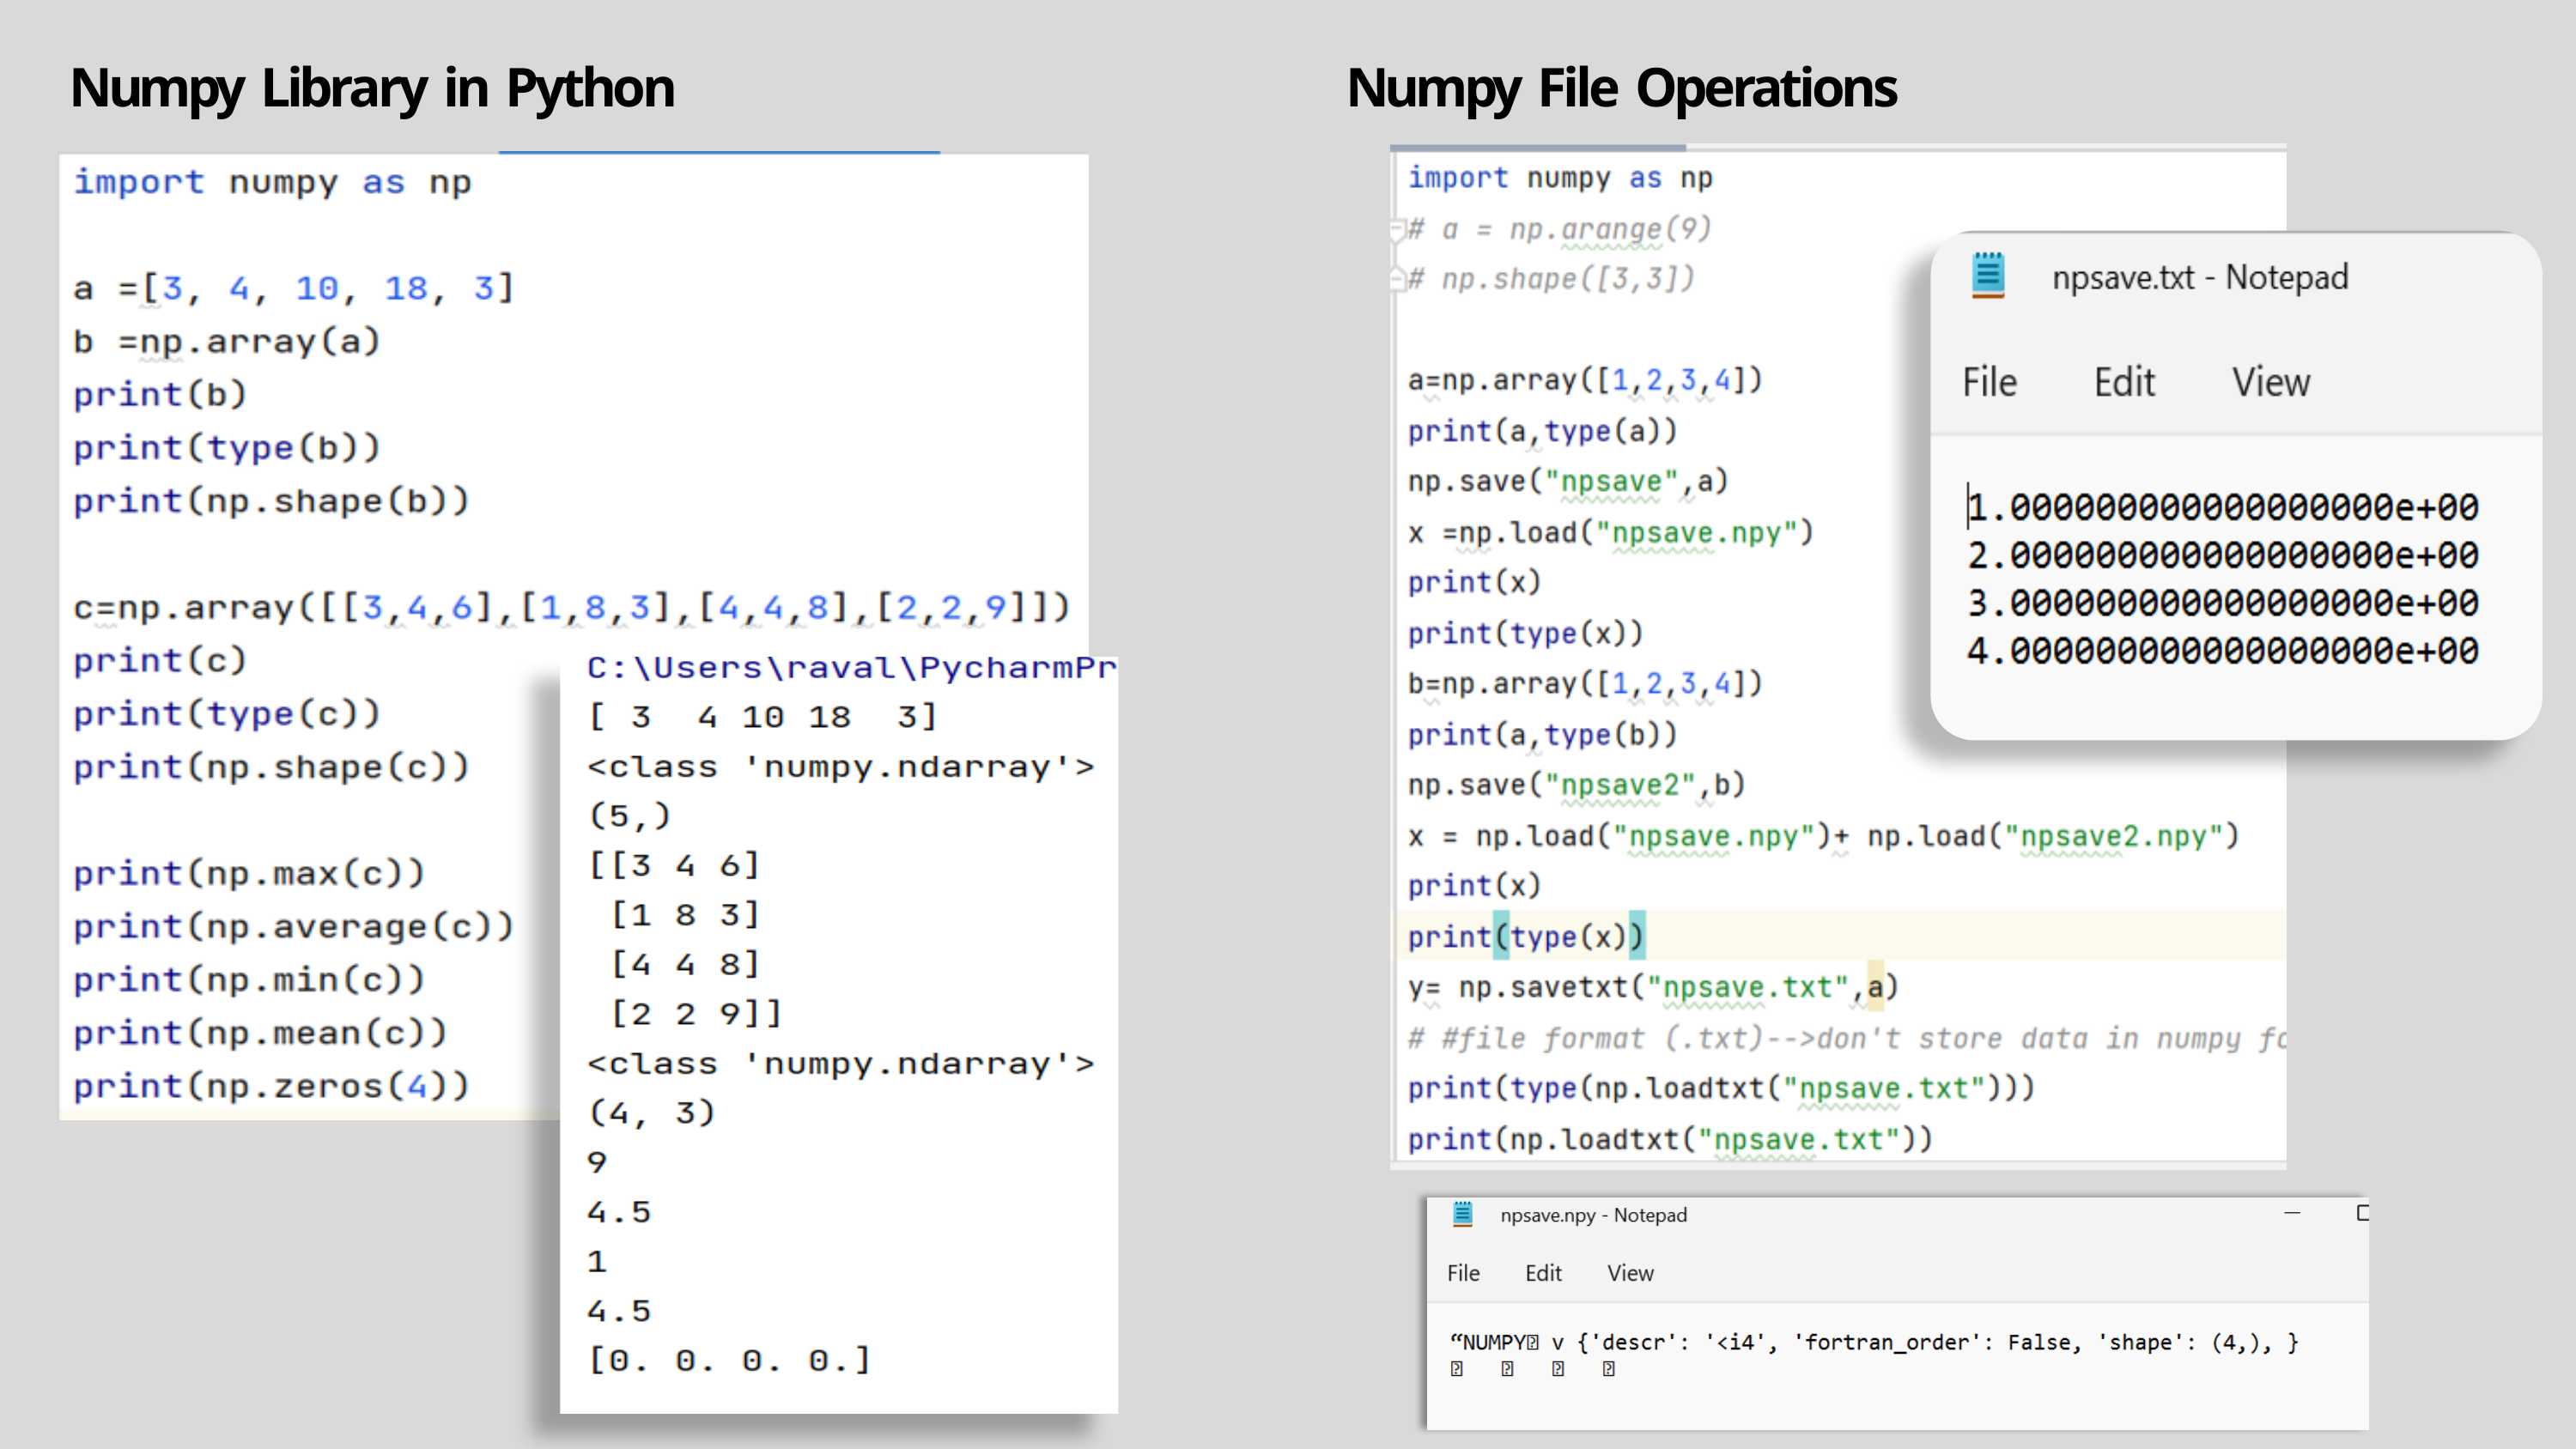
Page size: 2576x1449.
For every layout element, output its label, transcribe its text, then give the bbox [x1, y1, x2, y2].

picture [1390, 143, 2543, 1170]
picture [1427, 1197, 2369, 1430]
text_box Numpy File Operations [1344, 51, 1952, 118]
text_box Numpy Library in Python [67, 51, 727, 118]
text_box [0, 0, 2576, 1449]
picture [57, 151, 1119, 1414]
